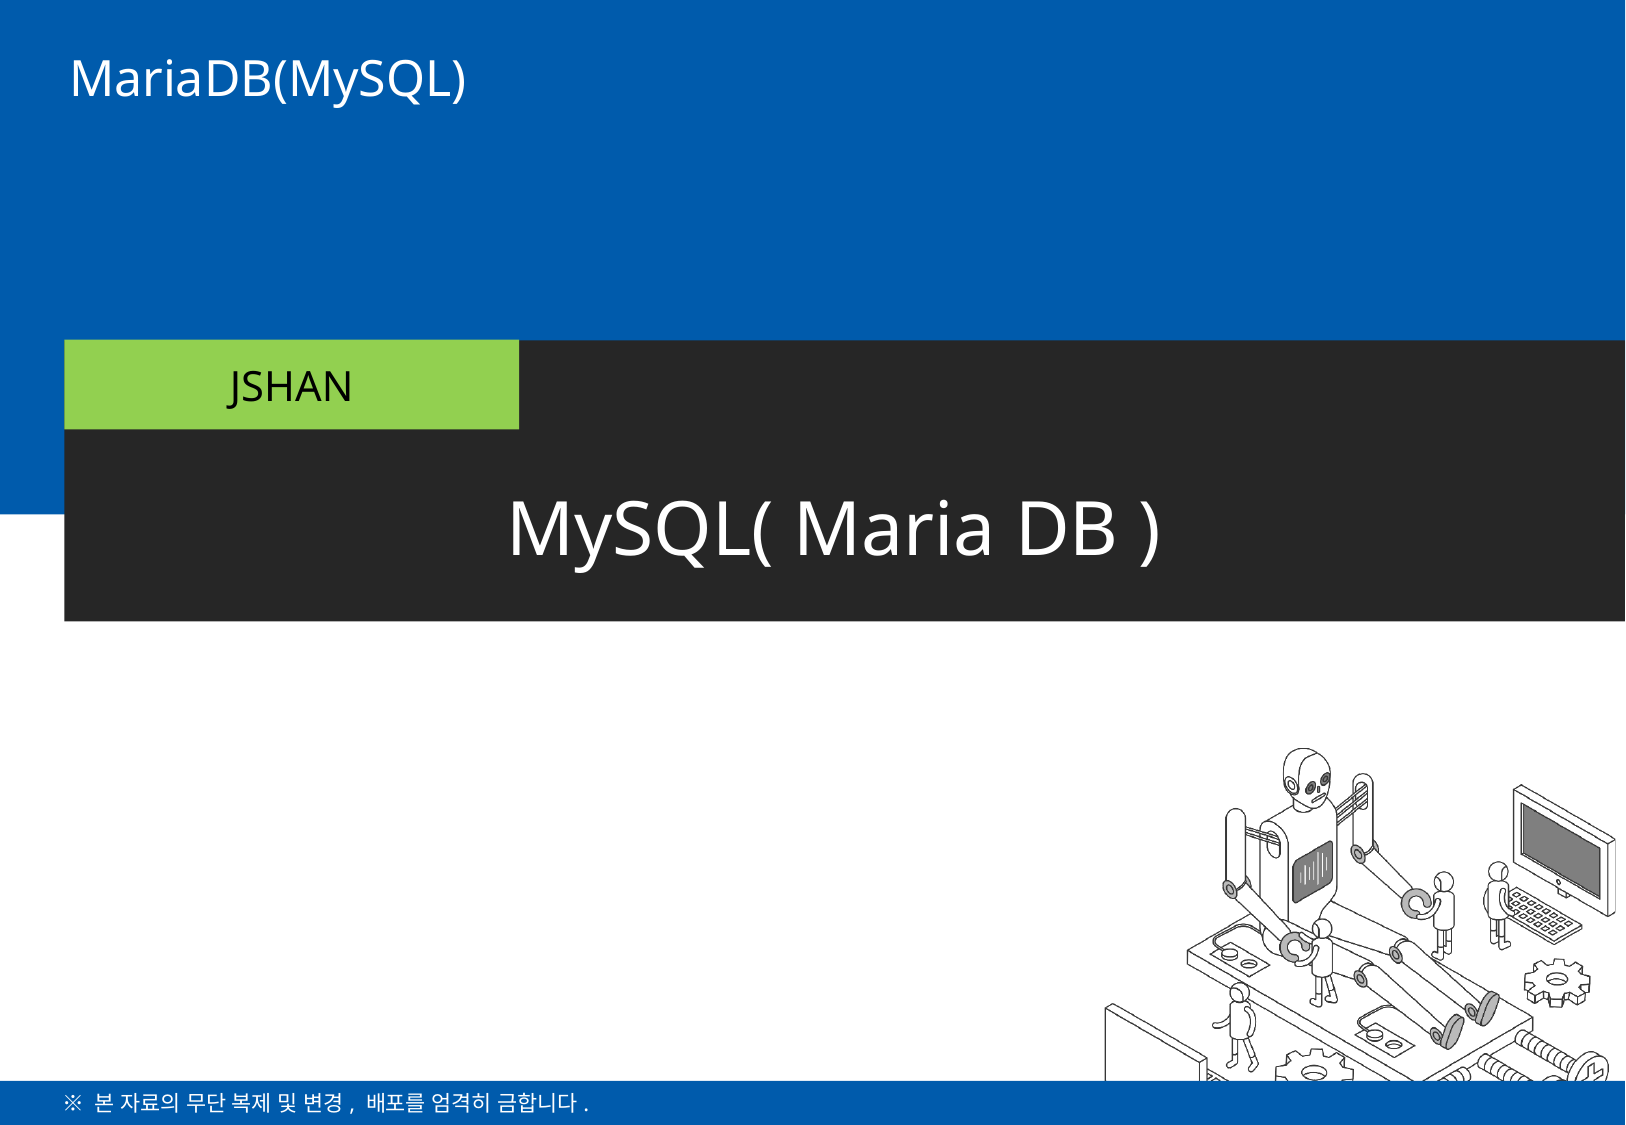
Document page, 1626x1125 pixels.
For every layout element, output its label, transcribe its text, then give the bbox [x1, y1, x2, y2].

title MySQL( Maria DB ) [114, 397, 1553, 579]
